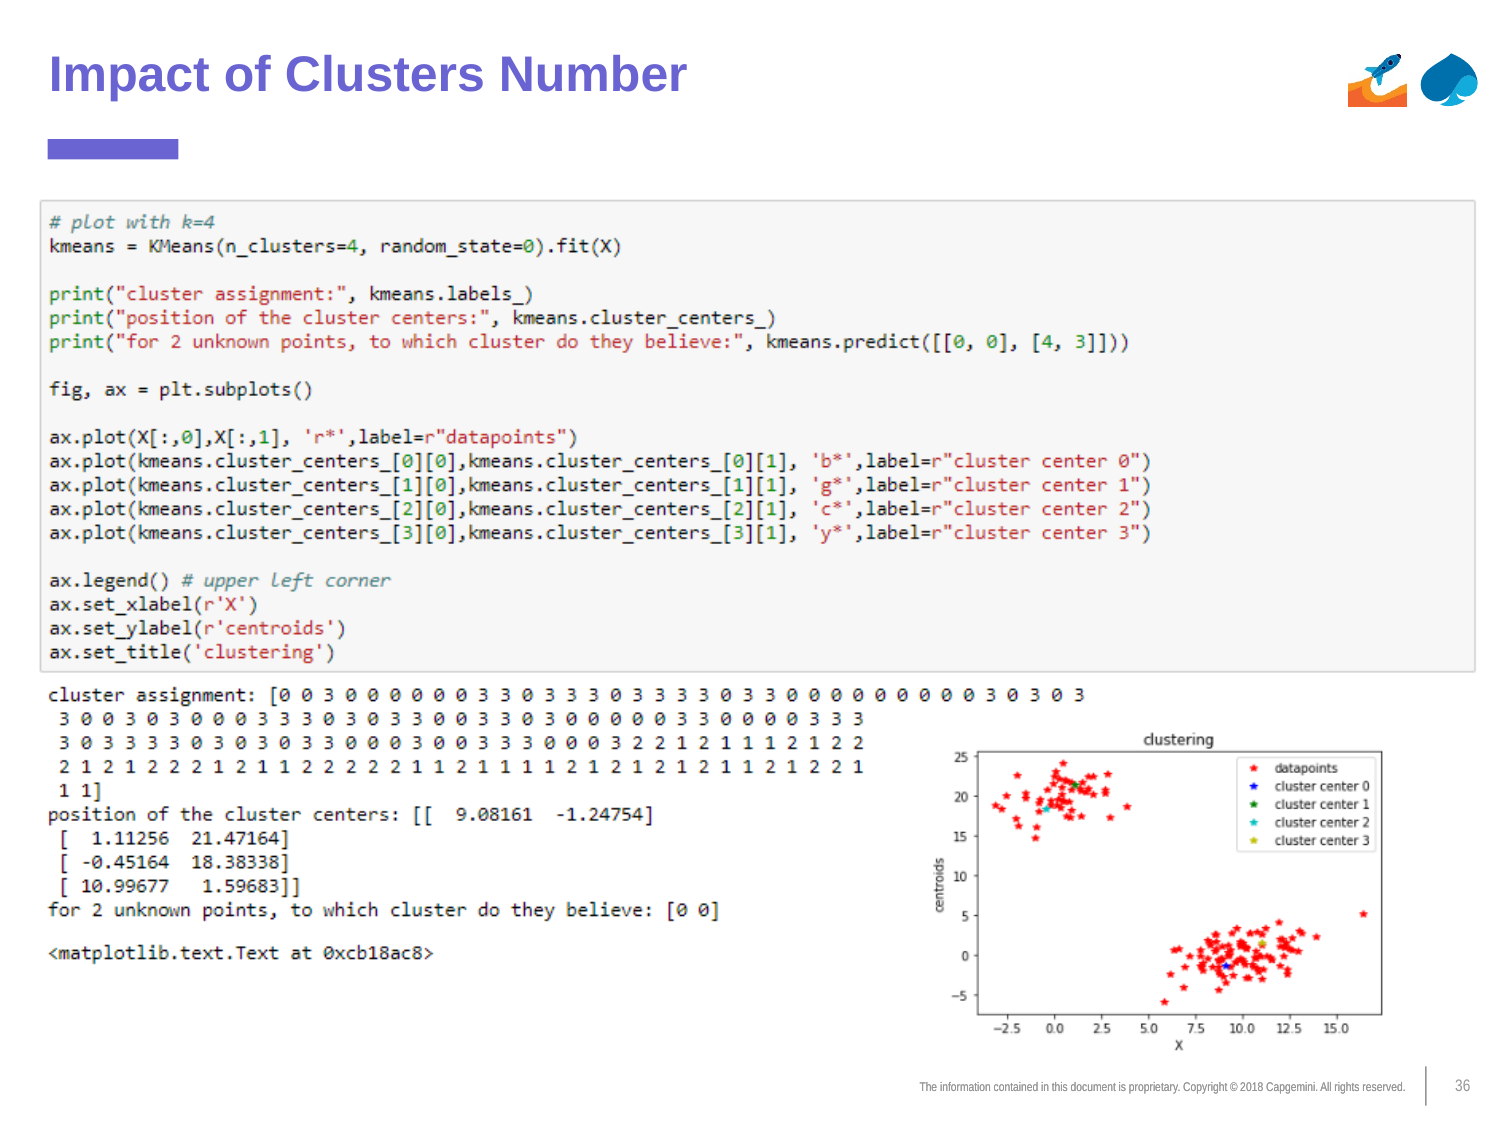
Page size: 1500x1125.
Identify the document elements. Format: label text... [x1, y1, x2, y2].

text_box The information contained in this document is proprietary. Copyright © 2018 Capgemini. All rights reserved. [673, 1074, 1421, 1102]
title Impact of Clusters Number [0, 3, 1448, 140]
picture [32, 189, 1500, 1075]
